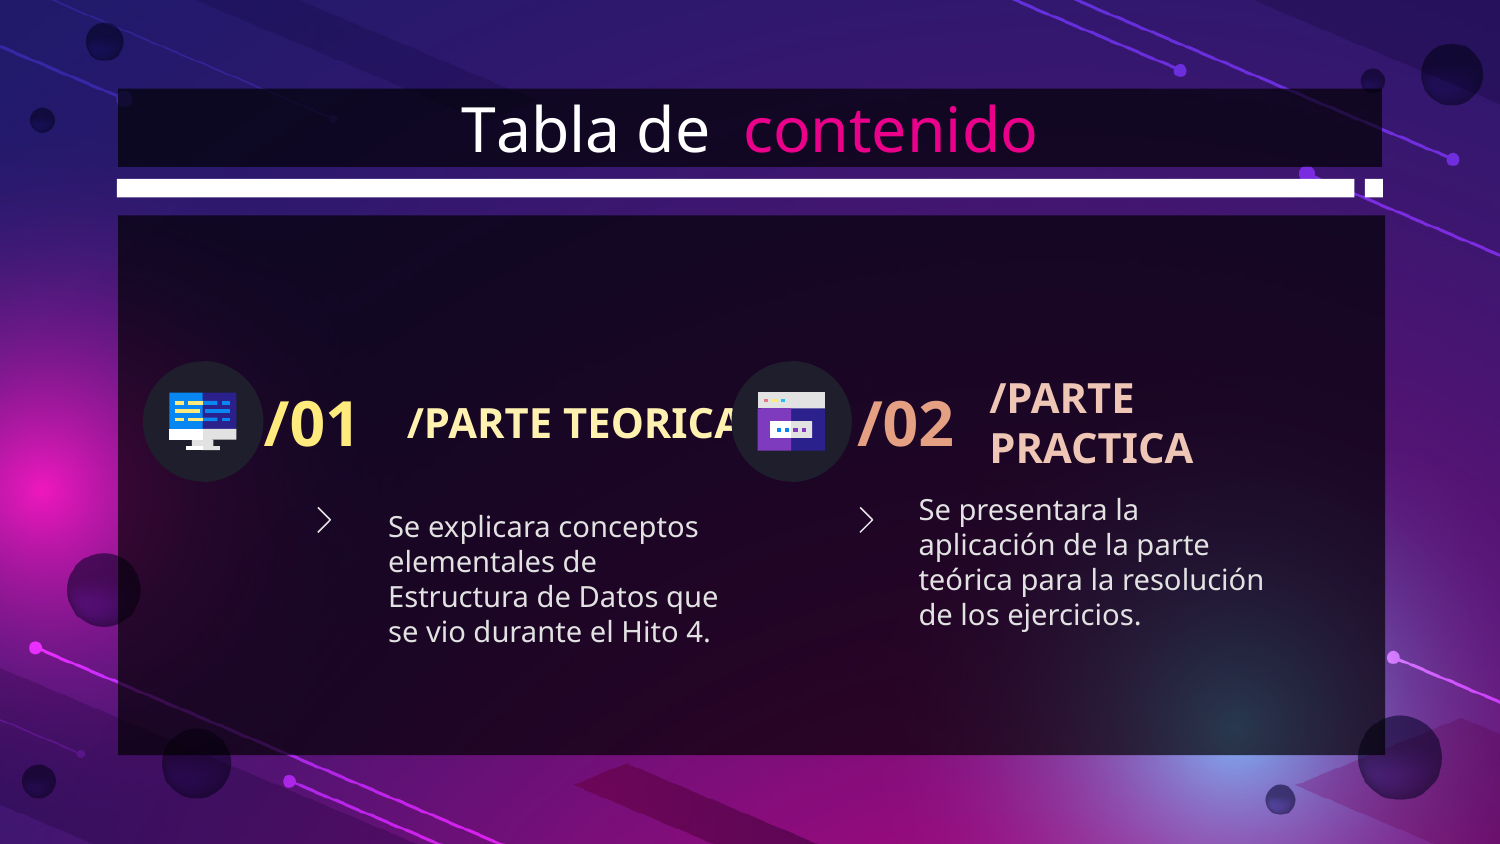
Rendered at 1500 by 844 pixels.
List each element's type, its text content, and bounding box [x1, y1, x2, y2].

text_box /01 [268, 379, 381, 464]
text_box /PARTE PRACTICA [975, 379, 1358, 464]
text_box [168, 392, 237, 451]
picture [0, 0, 1500, 844]
text_box /02 [857, 379, 975, 464]
text_box /PARTE TEORICA [391, 379, 725, 464]
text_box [141, 360, 264, 483]
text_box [730, 360, 852, 483]
text_box Se presentara la aplicación de la parte teórica para la resolución de los ejercicios. [903, 481, 1287, 641]
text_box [757, 391, 825, 451]
text_box [317, 507, 331, 533]
title Tabla de contenido [118, 88, 1382, 167]
text_box Se explicara conceptos elementales de Estructura de Datos que se vio durante el Hito 4. [373, 481, 757, 676]
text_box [116, 178, 1384, 198]
text_box [860, 507, 873, 533]
